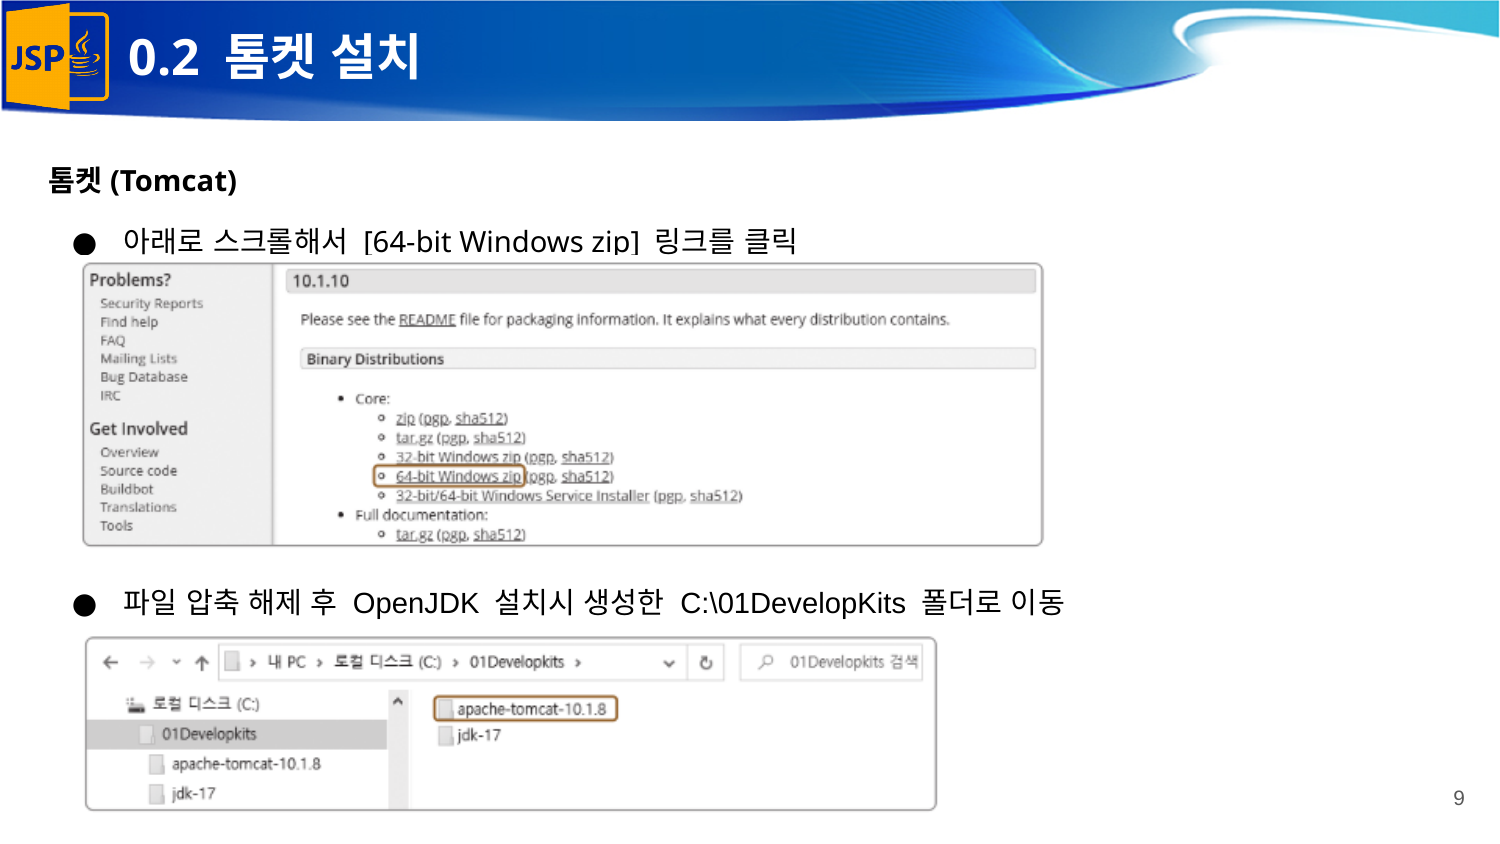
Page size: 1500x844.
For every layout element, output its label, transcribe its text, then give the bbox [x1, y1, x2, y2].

slide_number ‹#› [1389, 764, 1480, 830]
picture [0, 0, 1500, 121]
text_box 톰켓(Tomcat) 아래로 스크롤해서 [64-bit Windows zip] 링크를 클릭 파일 압축 해제 후 OpenJDK 설치시 생성한 C:\01DevelopKits 폴더로 이동 [33, 142, 1240, 494]
picture [74, 255, 1052, 557]
title 0.2 톰켓 설치 [113, 10, 1500, 105]
picture [75, 621, 954, 830]
